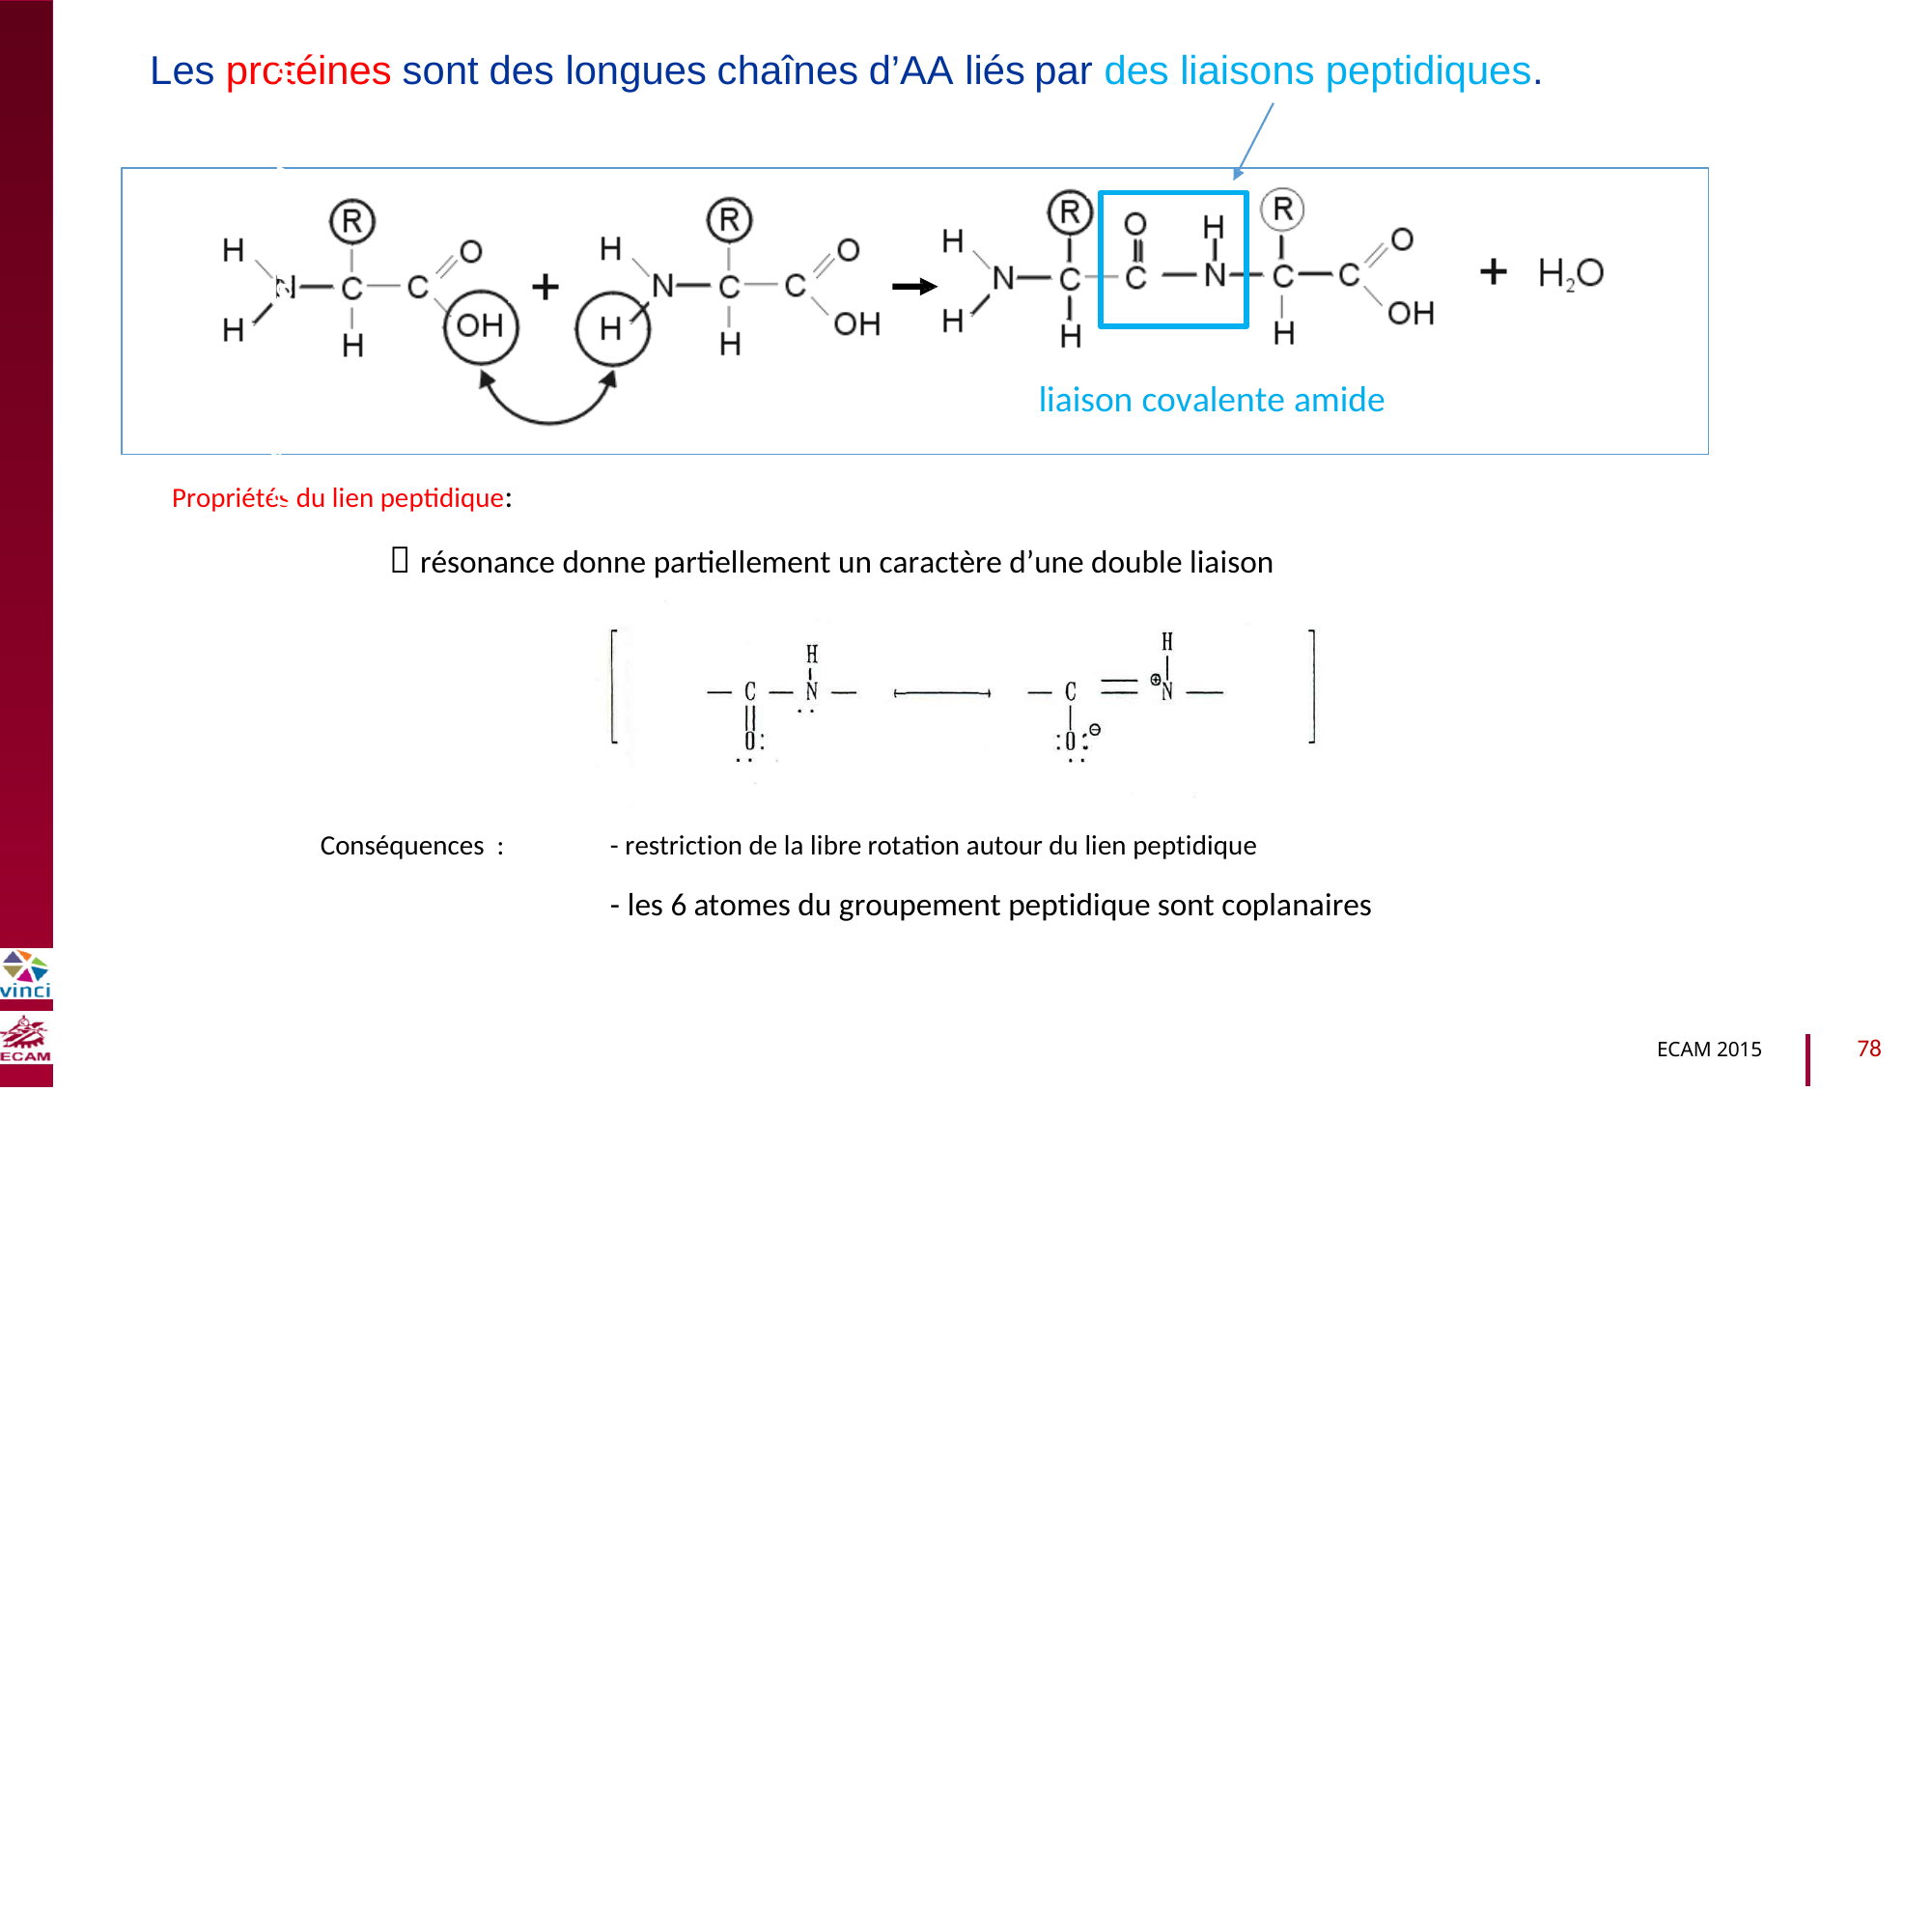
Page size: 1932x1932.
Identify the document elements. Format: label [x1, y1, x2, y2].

text_box [318, 831, 540, 868]
text_box [0, 0, 55, 1086]
text_box [588, 600, 1361, 812]
text_box [1654, 1037, 1765, 1062]
text_box [122, 12, 1709, 585]
text_box [1855, 1034, 1892, 1067]
text_box [607, 831, 1380, 926]
